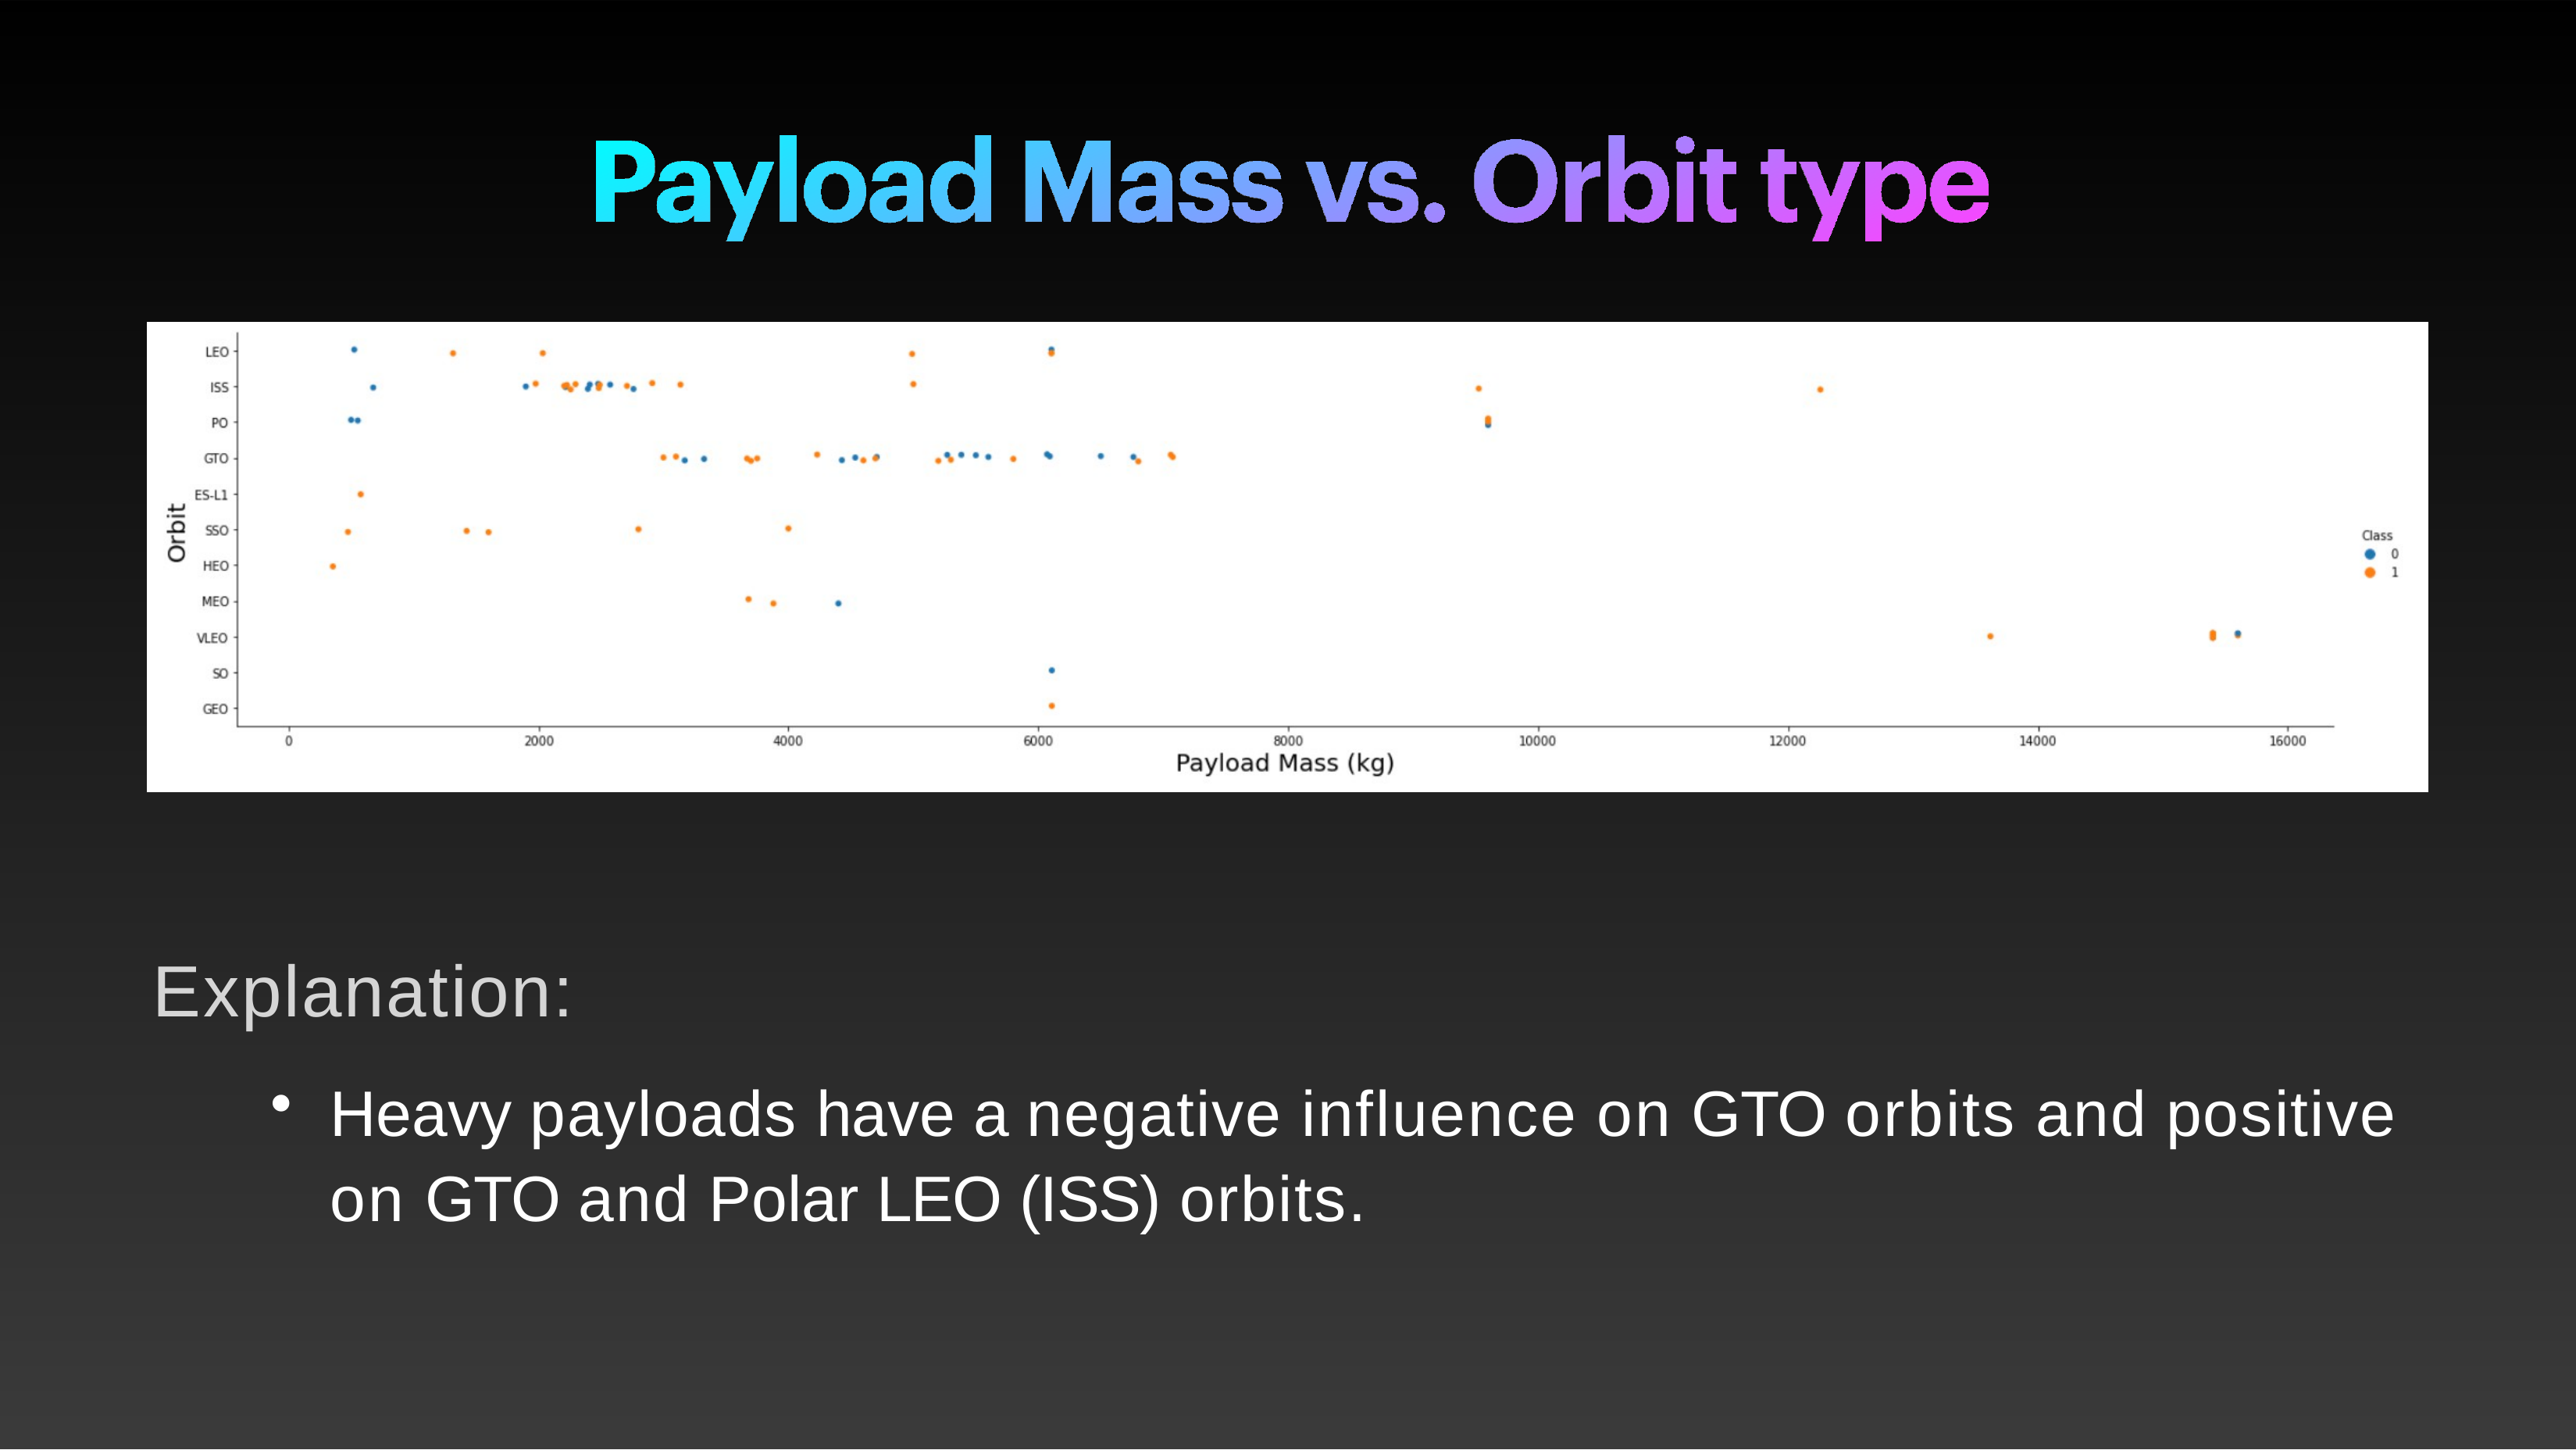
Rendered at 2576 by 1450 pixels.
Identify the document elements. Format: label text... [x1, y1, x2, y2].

text_box Explanation: Heavy payloads have a negative influence on GTO orbits and positive on GTO and Polar LEO (ISS) orbits. [151, 896, 2410, 1235]
picture [0, 0, 2576, 1449]
